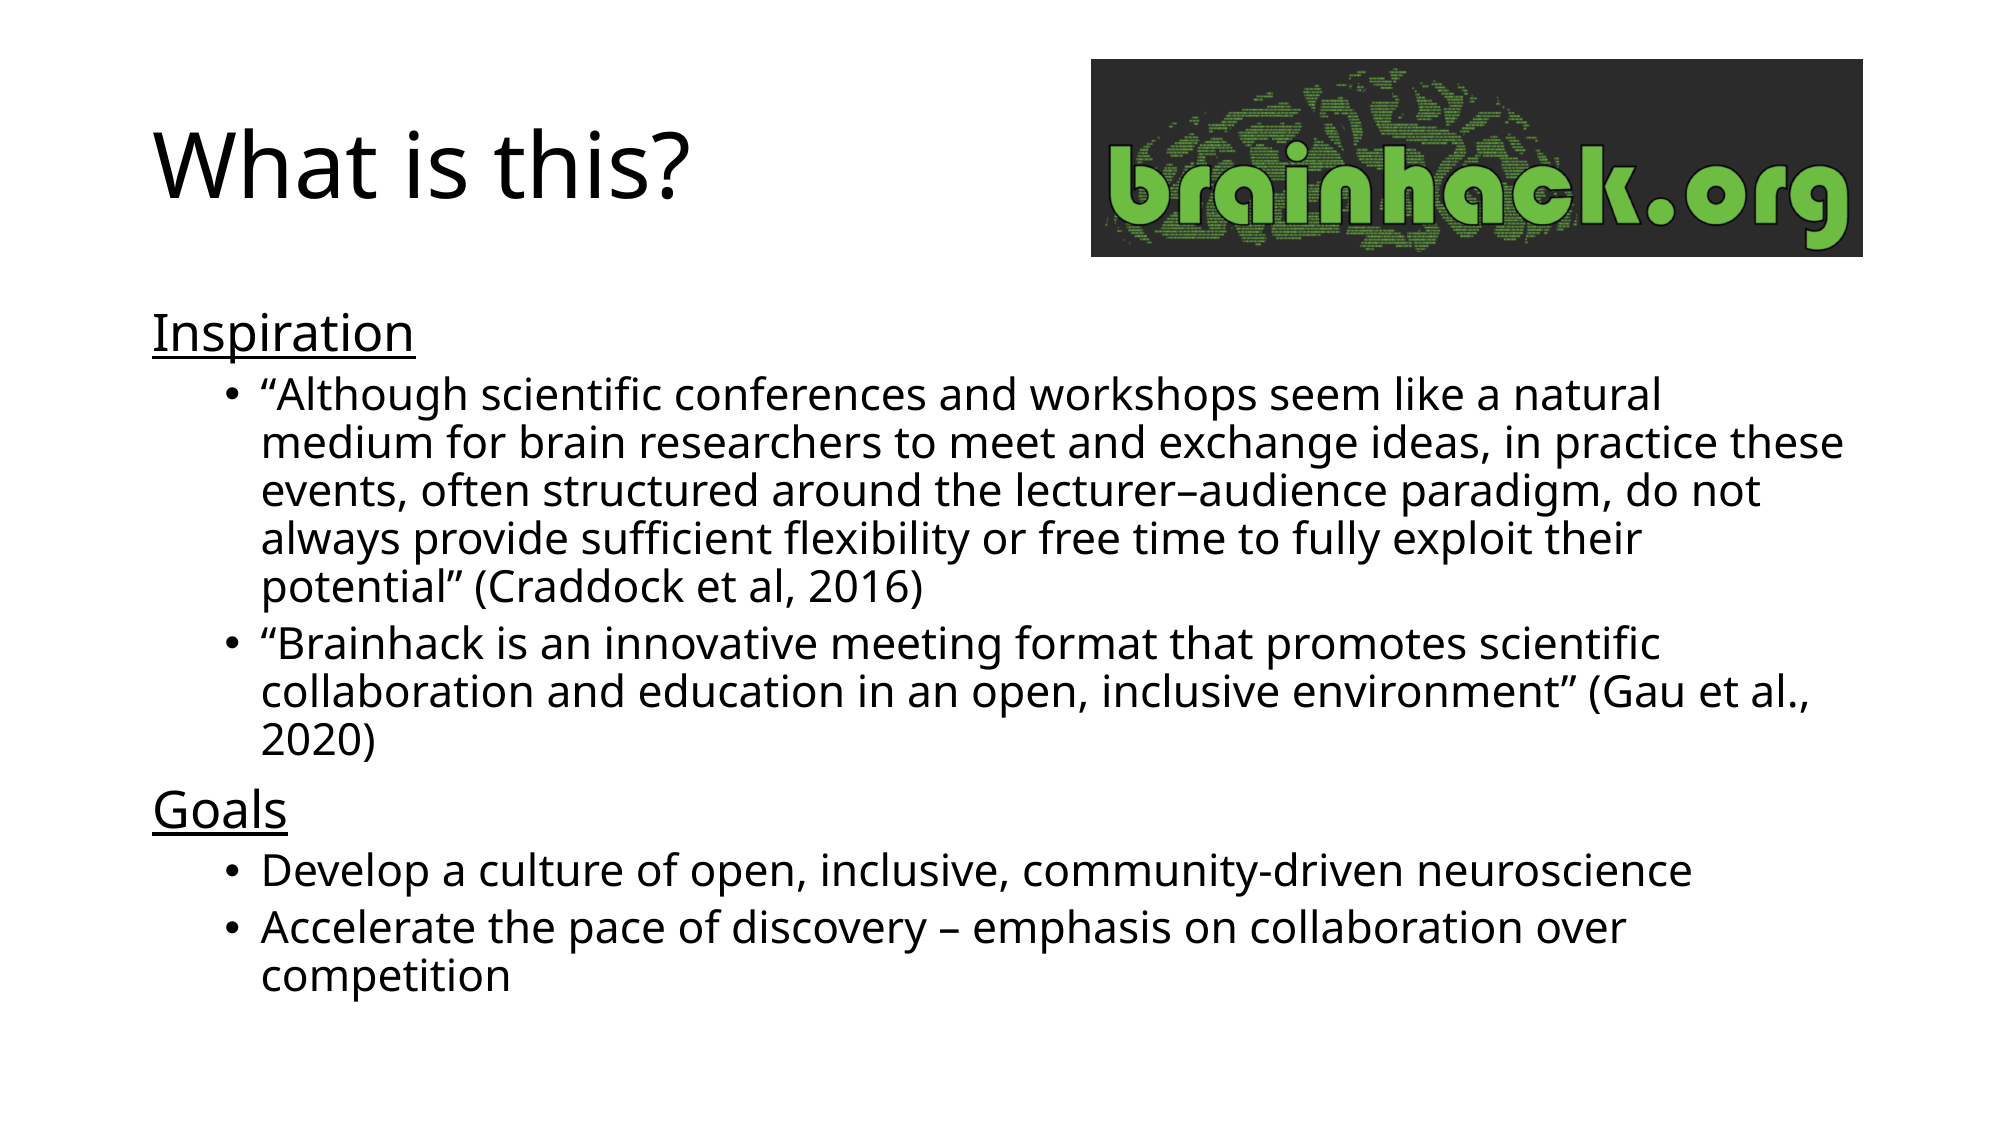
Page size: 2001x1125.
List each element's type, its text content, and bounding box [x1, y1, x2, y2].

title What is this? [137, 59, 1863, 278]
picture [1091, 59, 1863, 258]
list Inspiration “Although scientific conferences and workshops seem like a natural medium for brain researchers to meet and exchange ideas, in practice these events, often structured around the lecturer–audience paradigm, do not always provide sufficient flexibility or free time to fully exploit their potential” (Craddock et al, 2016) “Brainhack is an innovative meeting format that promotes scientific collaboration and education in an open, inclusive environment” (Gau et al., 2020) Goals Develop a culture of open, inclusive, community-driven neuroscience Accelerate the pace of discovery – emphasis on collaboration over competition [137, 299, 1863, 1014]
